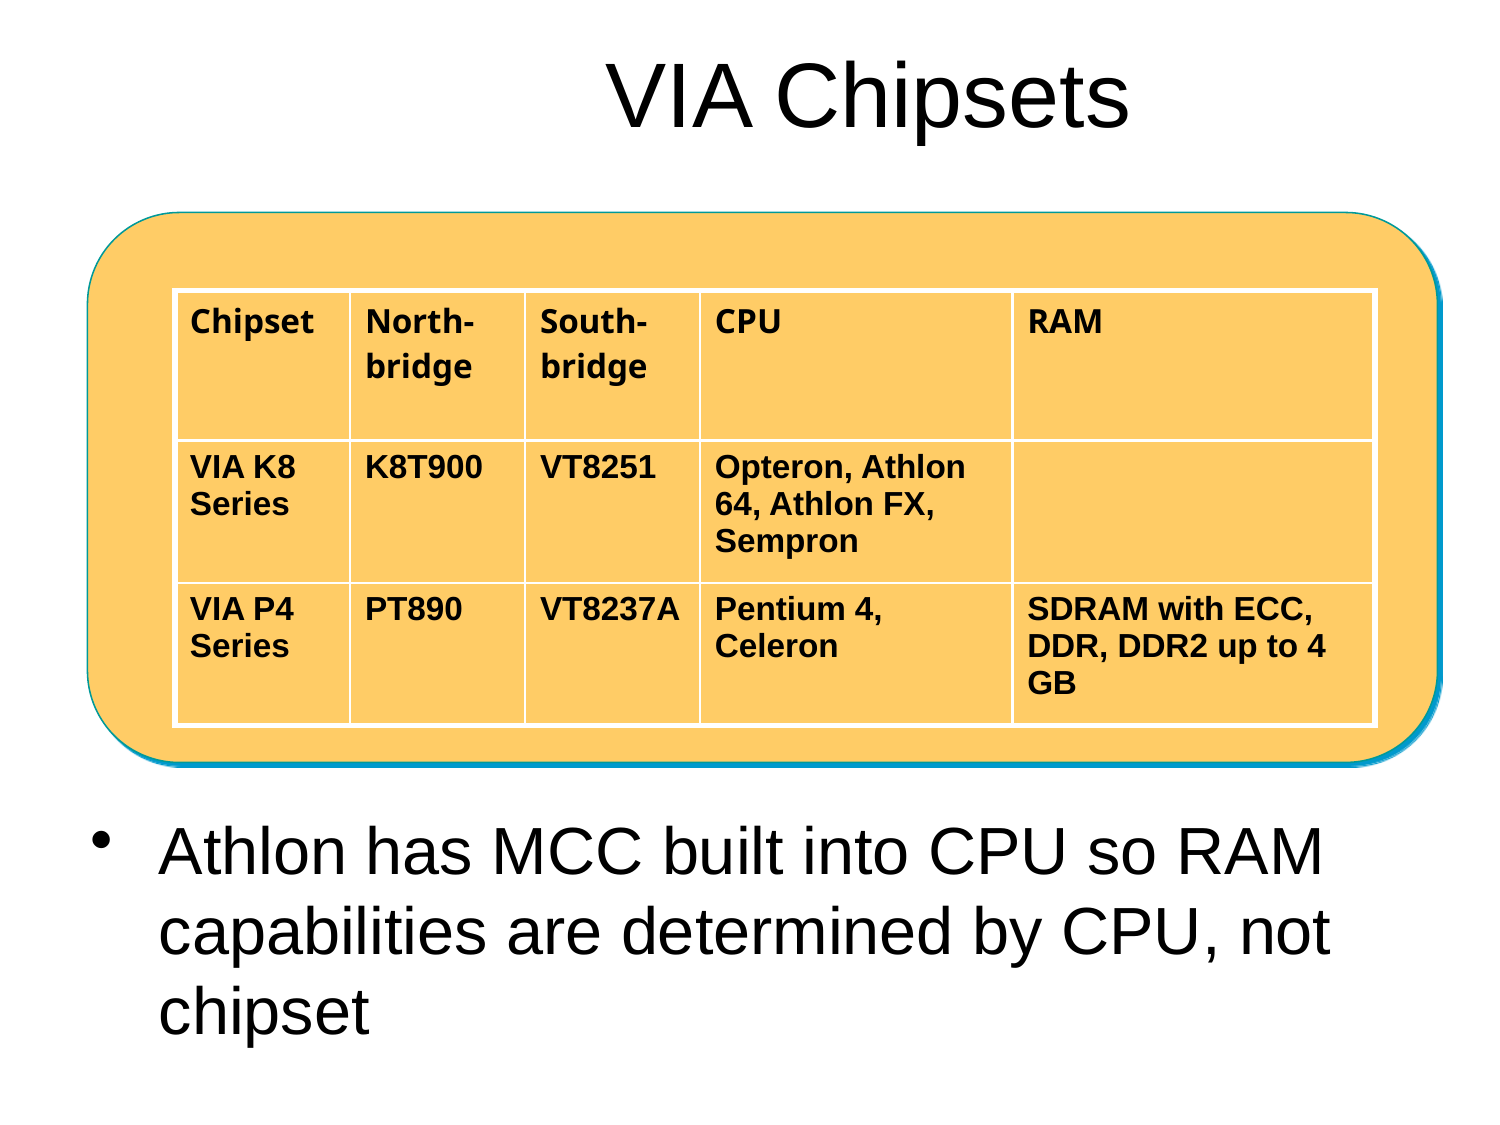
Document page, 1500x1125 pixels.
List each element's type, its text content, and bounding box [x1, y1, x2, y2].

table_header South-bridge [526, 293, 699, 439]
table_cell VIA K8 Series [178, 442, 349, 582]
list Athlon has MCC built into CPU so RAM capabilities are determined by CPU, not chipset [75, 800, 1425, 1038]
table_header North-bridge [351, 293, 524, 439]
table_cell VIA P4 Series [178, 584, 349, 723]
table_header CPU [701, 293, 1011, 439]
table_cell PT890 [351, 584, 524, 723]
table_cell Pentium 4, Celeron [701, 584, 1011, 723]
table_cell SDRAM with ECC, DDR, DDR2 up to 4 GB [1014, 584, 1372, 723]
table_header RAM [1014, 293, 1372, 439]
table_cell Opteron, Athlon 64, Athlon FX, Sempron [701, 442, 1011, 582]
text_box [87, 212, 1438, 763]
table_cell K8T900 [351, 442, 524, 582]
table_cell VT8251 [526, 442, 699, 582]
title VIA Chipsets [337, 45, 1400, 138]
table_cell [1014, 442, 1372, 582]
table_cell VT8237A [526, 584, 699, 723]
table_header Chipset [178, 293, 349, 439]
